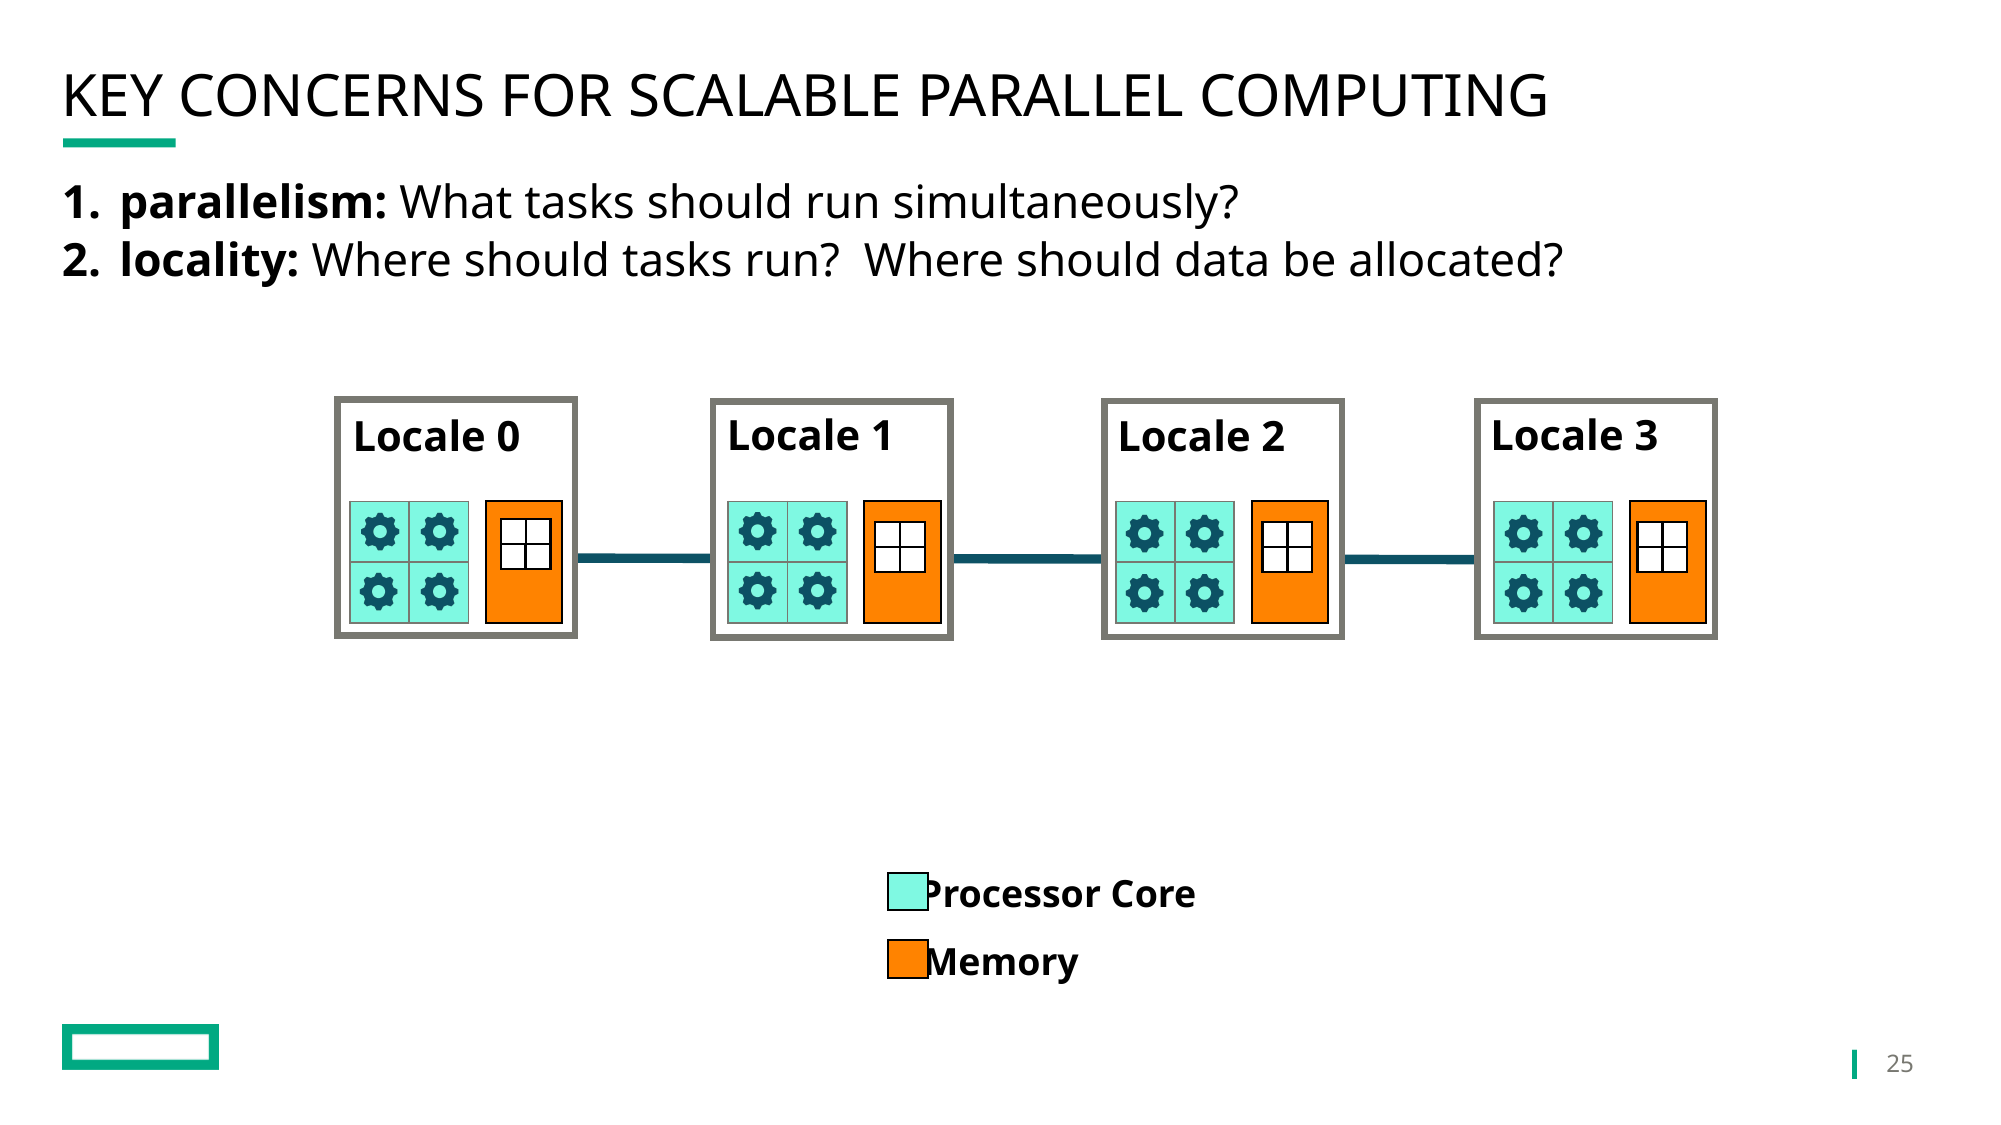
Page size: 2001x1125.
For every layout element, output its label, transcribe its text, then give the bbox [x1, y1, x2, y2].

table_header [1117, 502, 1174, 558]
text_box Locale 1 [711, 399, 952, 475]
picture [413, 505, 466, 558]
text_box [887, 872, 929, 911]
table_header [1495, 502, 1552, 561]
table_cell [1554, 563, 1612, 622]
slide_number 25 [1837, 1033, 1950, 1094]
picture [1557, 507, 1610, 560]
table_cell [1495, 563, 1552, 622]
text_box [485, 500, 563, 624]
picture [1118, 566, 1171, 620]
table_cell [1117, 563, 1174, 622]
text_box [863, 560, 942, 624]
text_box Locale 0 [337, 400, 575, 476]
list parallelism: What tasks should run simultaneously? locality: Where should tasks run? Where should data be allocated? [42, 159, 1942, 1005]
text_box [336, 399, 576, 637]
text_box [1262, 522, 1313, 573]
picture [1497, 507, 1550, 560]
text_box [1251, 500, 1329, 558]
text_box [1104, 560, 1343, 638]
table_header [729, 502, 787, 558]
picture [791, 564, 844, 617]
text_box [1104, 476, 1343, 558]
picture [1118, 507, 1171, 560]
picture [413, 565, 466, 618]
table_cell [788, 563, 846, 622]
picture [353, 505, 407, 558]
title Key Concerns for scalable Parallel Computing [42, 60, 1927, 135]
table_cell [410, 563, 468, 622]
picture [791, 505, 844, 558]
picture [1557, 566, 1610, 620]
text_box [1637, 522, 1688, 573]
text_box Memory [908, 927, 1094, 999]
picture [1178, 507, 1231, 560]
text_box [1251, 560, 1329, 624]
picture [62, 1024, 219, 1070]
table_header [1176, 502, 1233, 558]
text_box Locale 2 [1102, 400, 1343, 476]
text_box [712, 560, 952, 638]
table_cell [1176, 563, 1233, 622]
table_cell [729, 563, 787, 622]
picture [1852, 1043, 1857, 1079]
text_box [1629, 500, 1707, 624]
picture [730, 504, 784, 558]
table_header [410, 502, 468, 561]
picture [1497, 566, 1550, 620]
text_box [712, 475, 952, 558]
text_box [863, 500, 942, 558]
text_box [874, 522, 926, 573]
table_header [1554, 502, 1612, 561]
table_header [788, 502, 846, 558]
table_header [351, 502, 408, 561]
picture [1178, 566, 1231, 620]
text_box Processor Core [903, 860, 1212, 931]
text_box [887, 939, 929, 979]
text_box [1477, 475, 1716, 638]
picture [352, 565, 405, 618]
picture [730, 564, 784, 617]
text_box Locale 3 [1475, 399, 1716, 475]
table_cell [351, 563, 408, 622]
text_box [500, 519, 551, 570]
